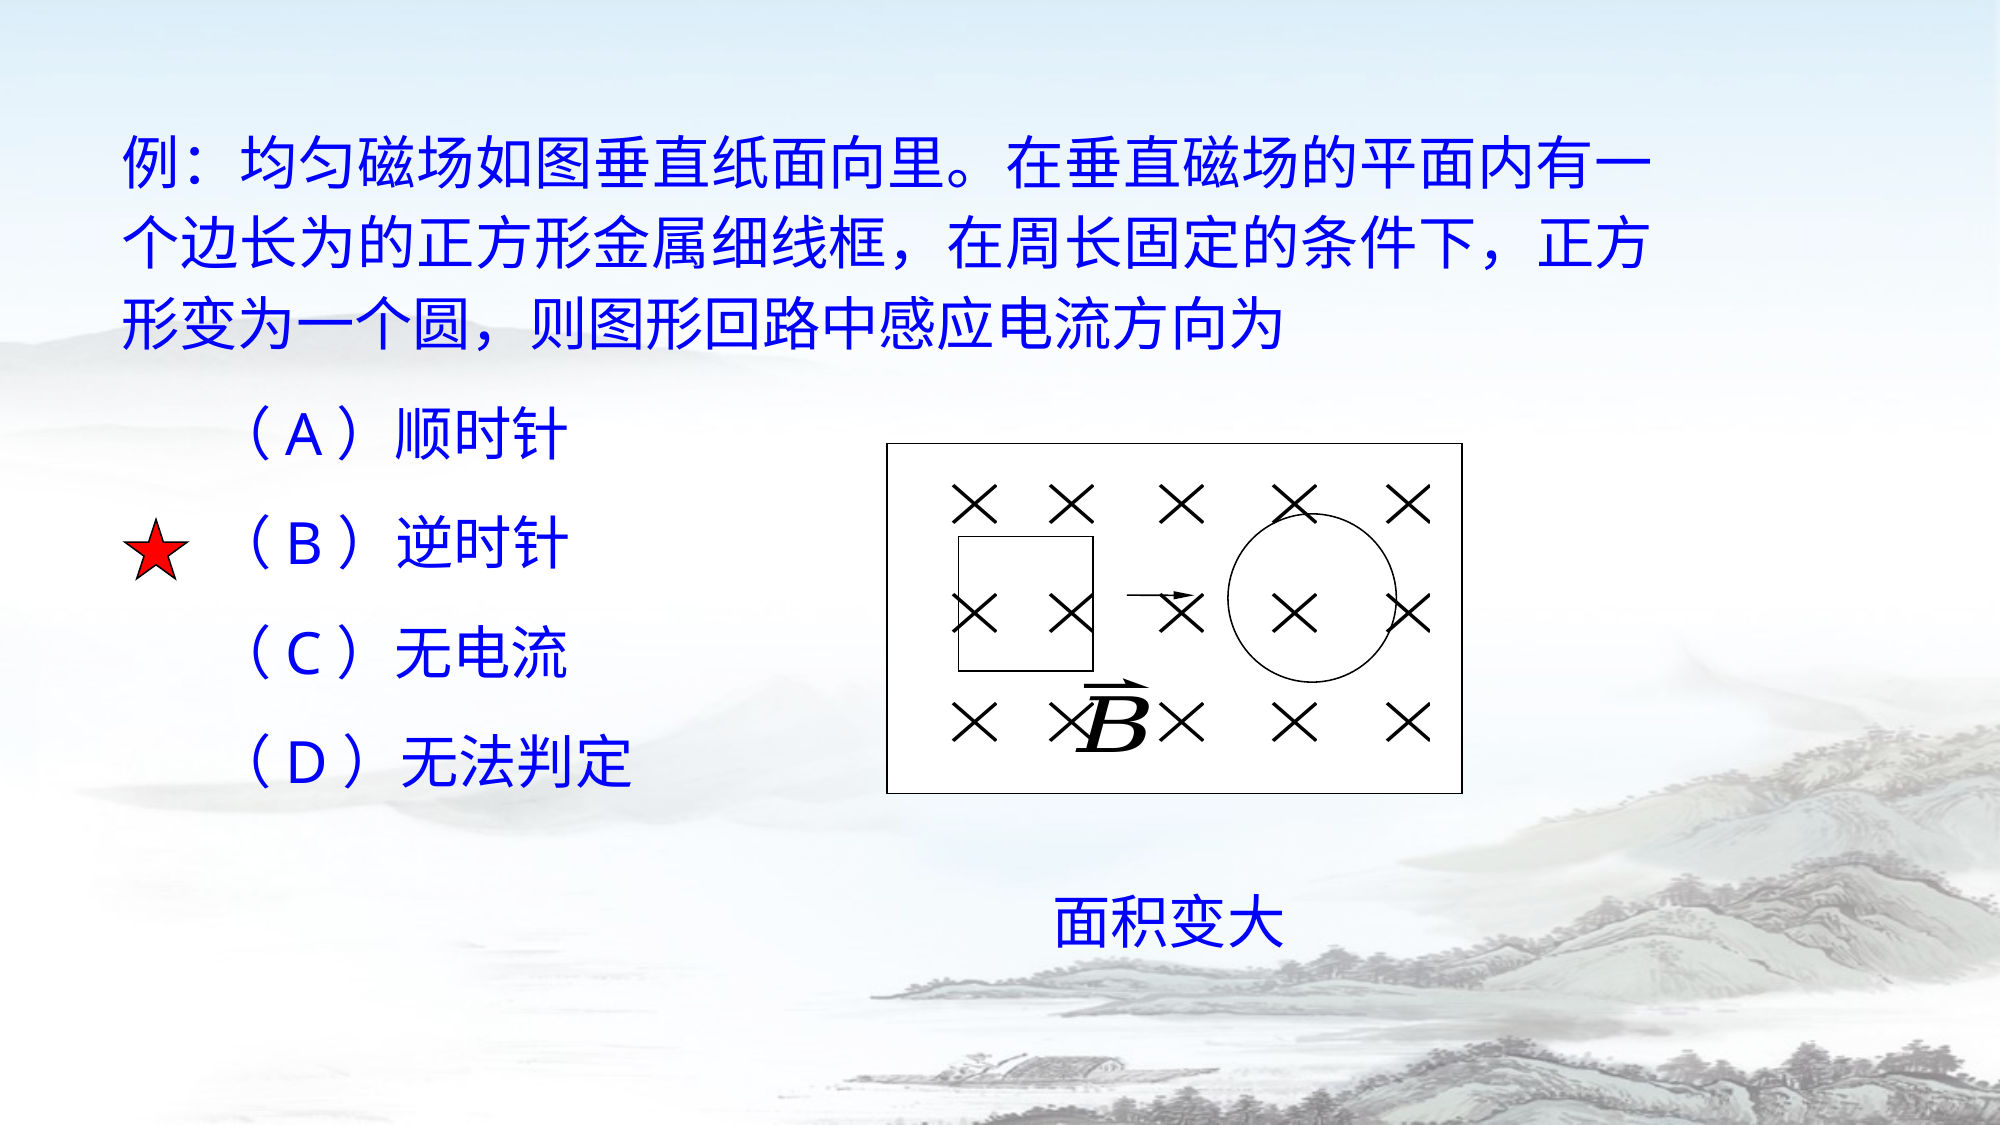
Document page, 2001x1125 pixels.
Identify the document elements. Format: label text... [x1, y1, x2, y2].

text_box 面积变大 [1037, 877, 1325, 963]
text_box [124, 519, 188, 579]
text_box 且由 [0, 0, 2000, 1125]
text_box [887, 443, 1463, 794]
